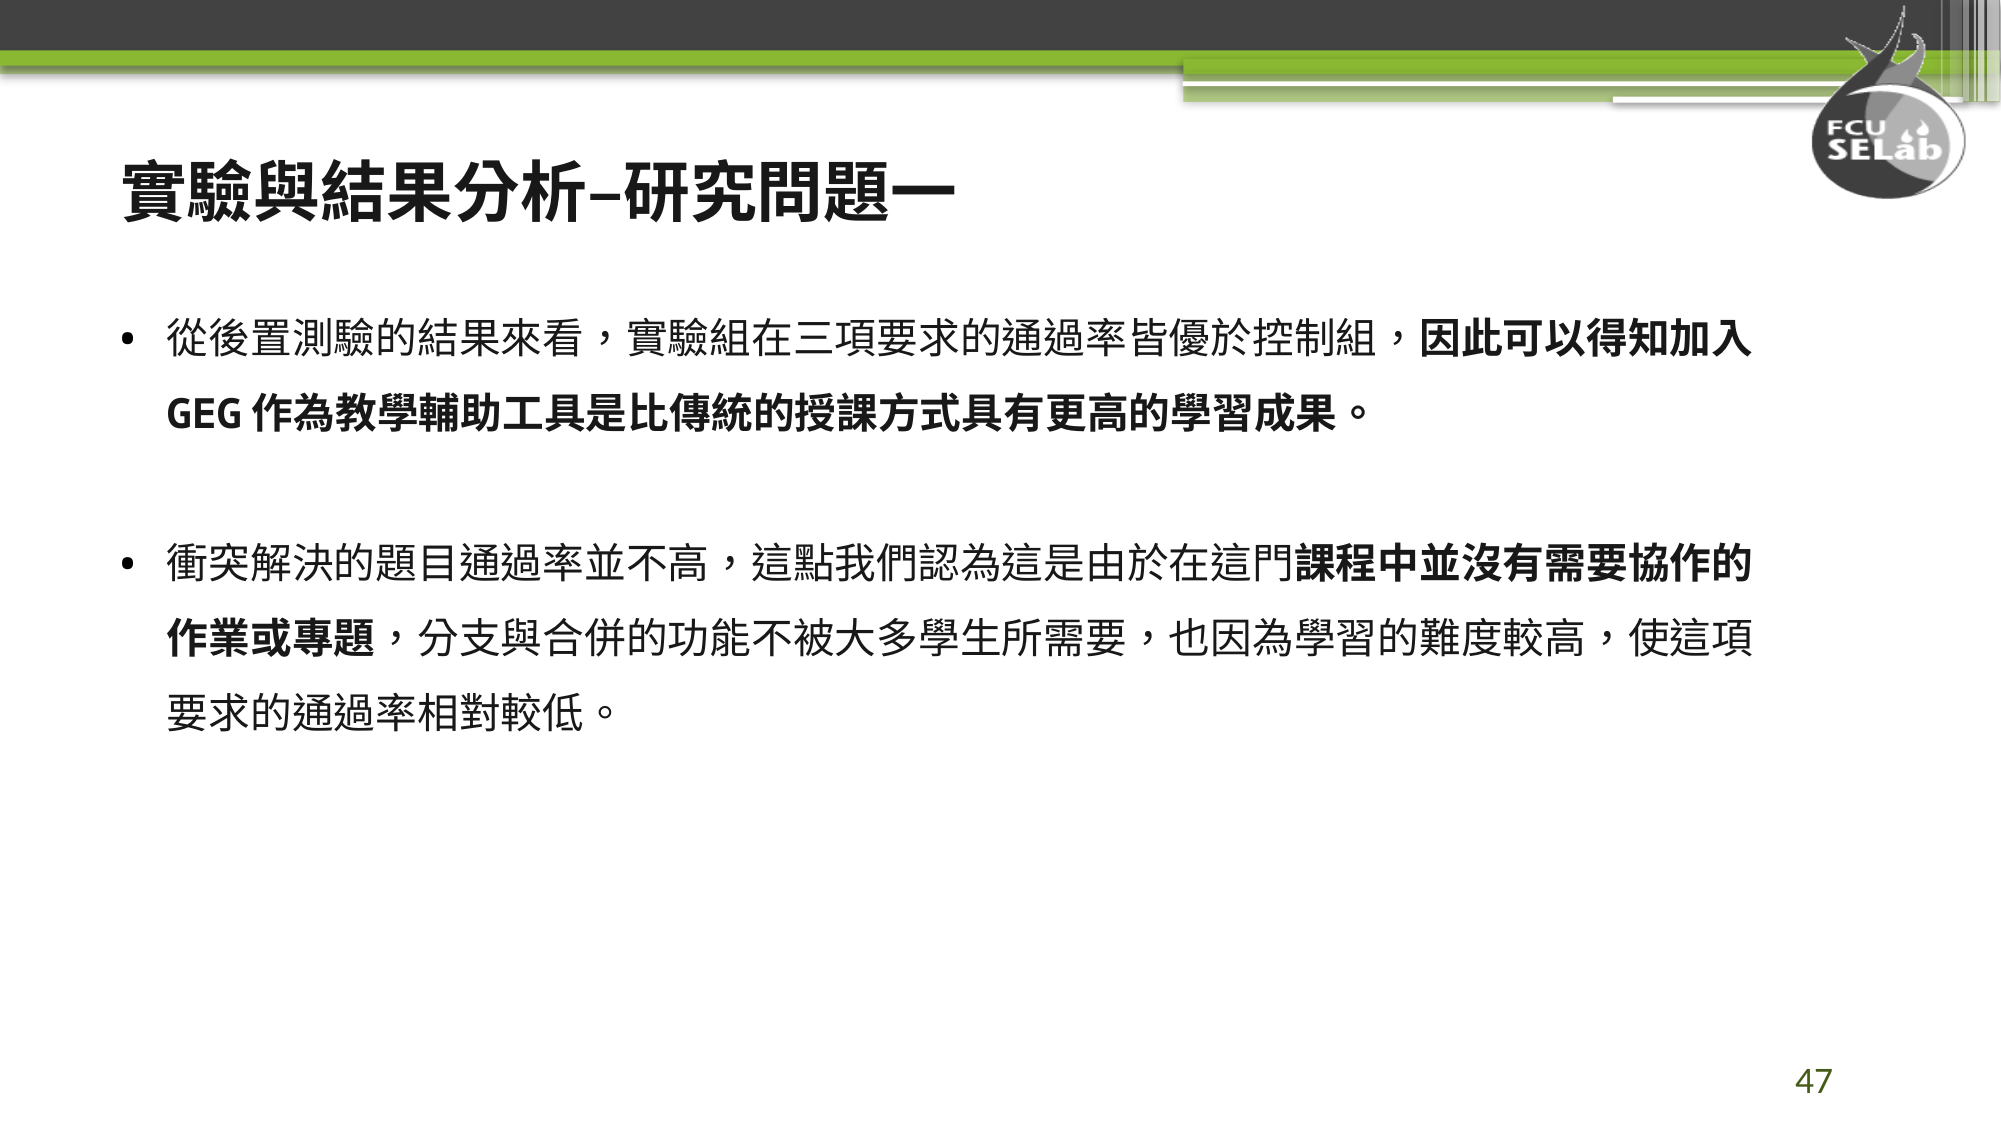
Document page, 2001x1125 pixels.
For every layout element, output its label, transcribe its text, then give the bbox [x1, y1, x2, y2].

list 從後置測驗的結果來看，實驗組在三項要求的通過率皆優於控制組，因此可以得知加入GEG作為教學輔助工具是比傳統的授課方式具有更高的學習成果。 衝突解決的題目通過率並不高，這點我們認為這是由於在這門課程中並沒有需要協作的作業或專題，分支與合併的功能不被大多學生所需要，也因為學習的難度較高，使這項要求的通過率相對較低。 [99, 276, 1795, 1003]
picture [1780, 2, 2000, 203]
slide_number 47 [1780, 1048, 1974, 1109]
title 實驗與結果分析–研究問題一 [0, 101, 1900, 277]
